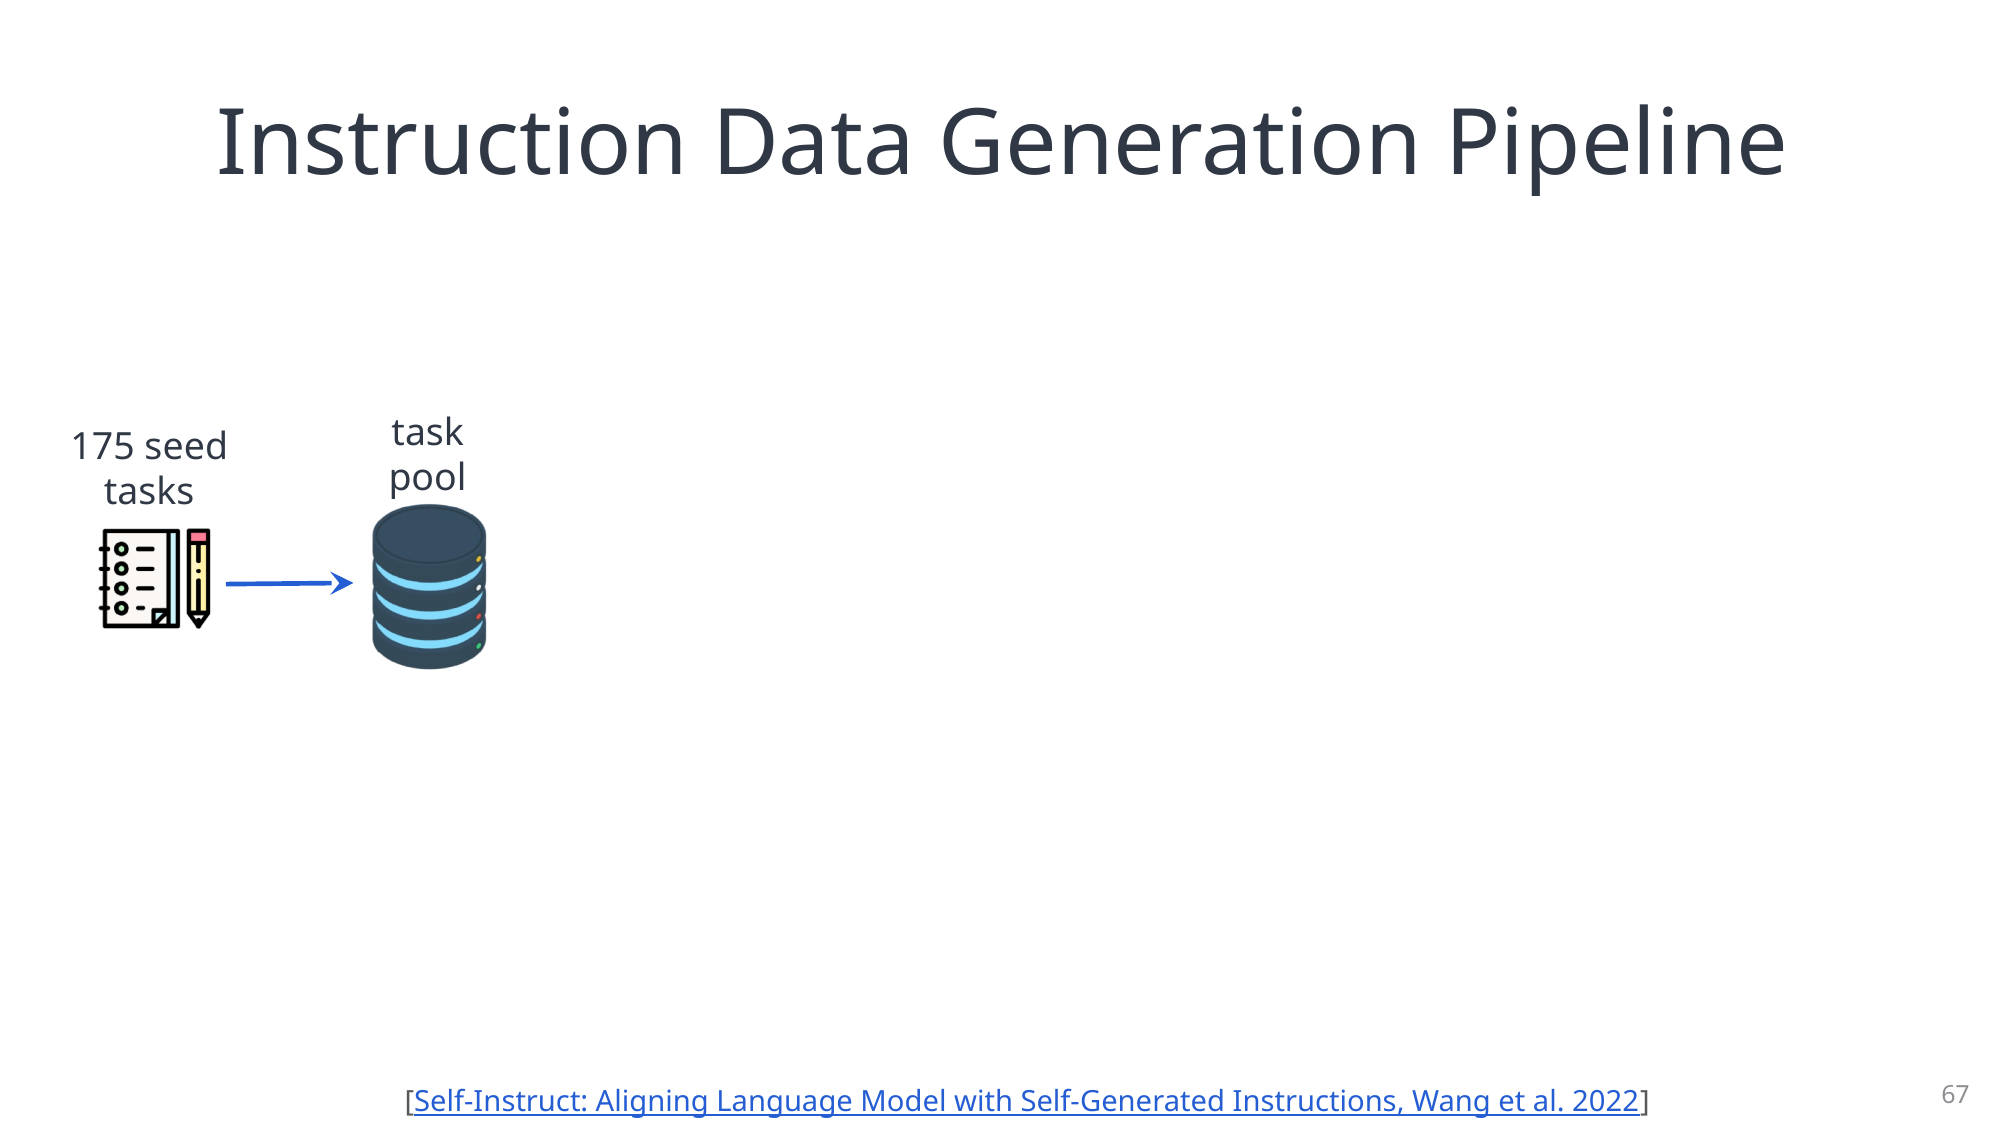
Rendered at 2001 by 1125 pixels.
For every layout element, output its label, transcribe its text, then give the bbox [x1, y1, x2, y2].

title Instruction Data Generation Pipeline [32, 62, 1974, 228]
slide_number 67 [1912, 1065, 2000, 1125]
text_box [43, 414, 225, 646]
text_box [Self-Instruct: Aligning Language Model with Self-Generated Instructions, Wang et al. 2022] [233, 1074, 1821, 1125]
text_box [225, 401, 513, 670]
